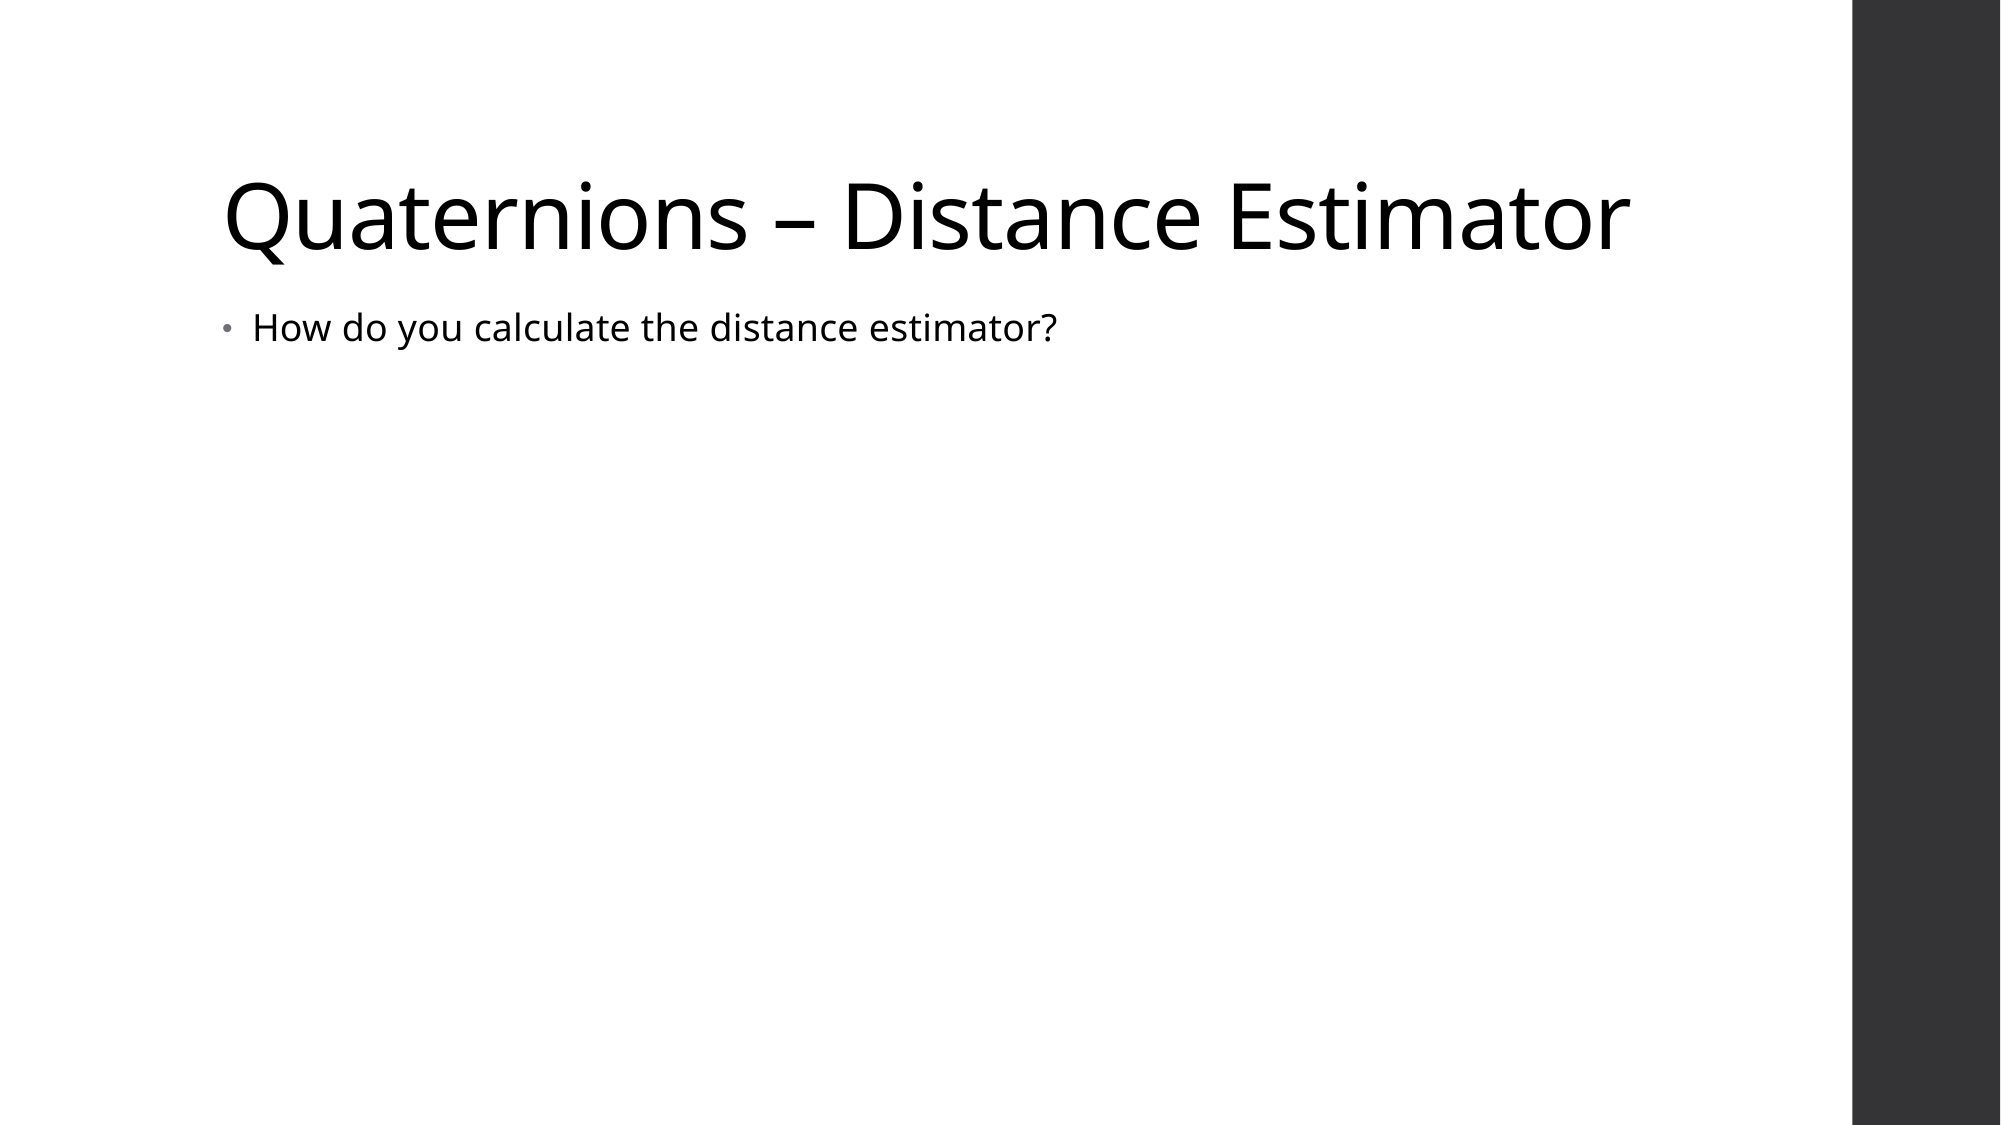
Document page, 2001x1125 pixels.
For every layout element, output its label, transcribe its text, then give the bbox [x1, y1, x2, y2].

title Quaternions – Distance Estimator [206, 60, 1797, 278]
